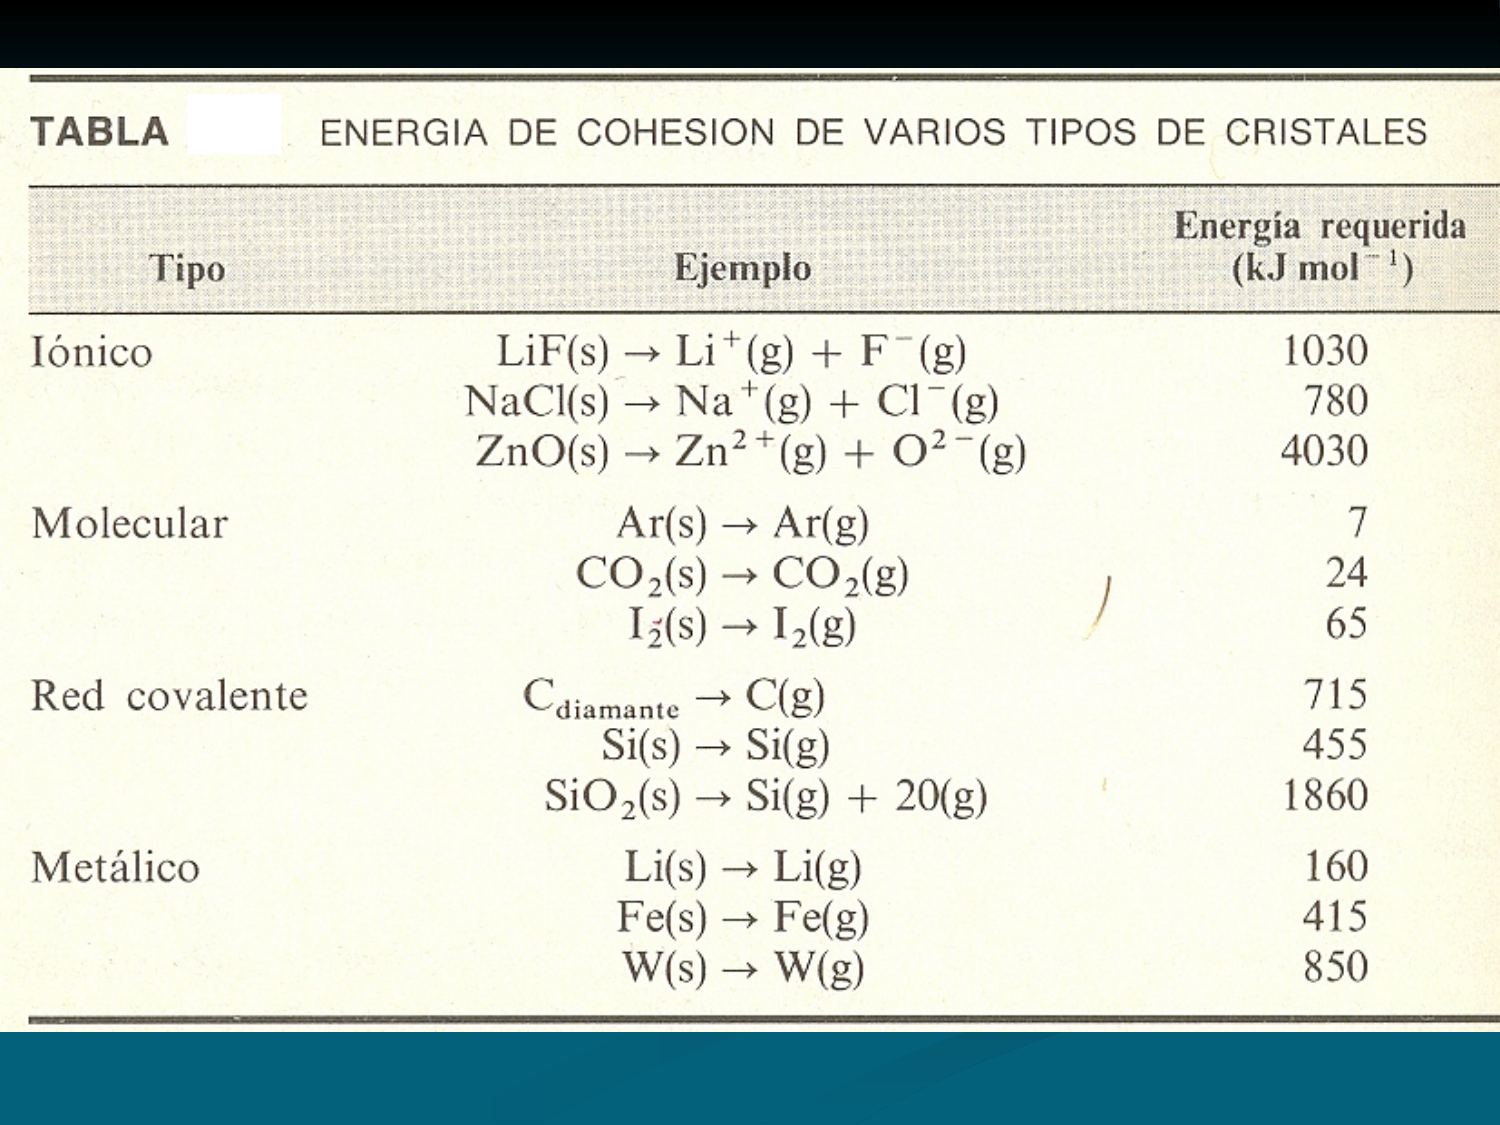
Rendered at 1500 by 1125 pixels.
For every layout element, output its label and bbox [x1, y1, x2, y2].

picture [0, 68, 1500, 1031]
